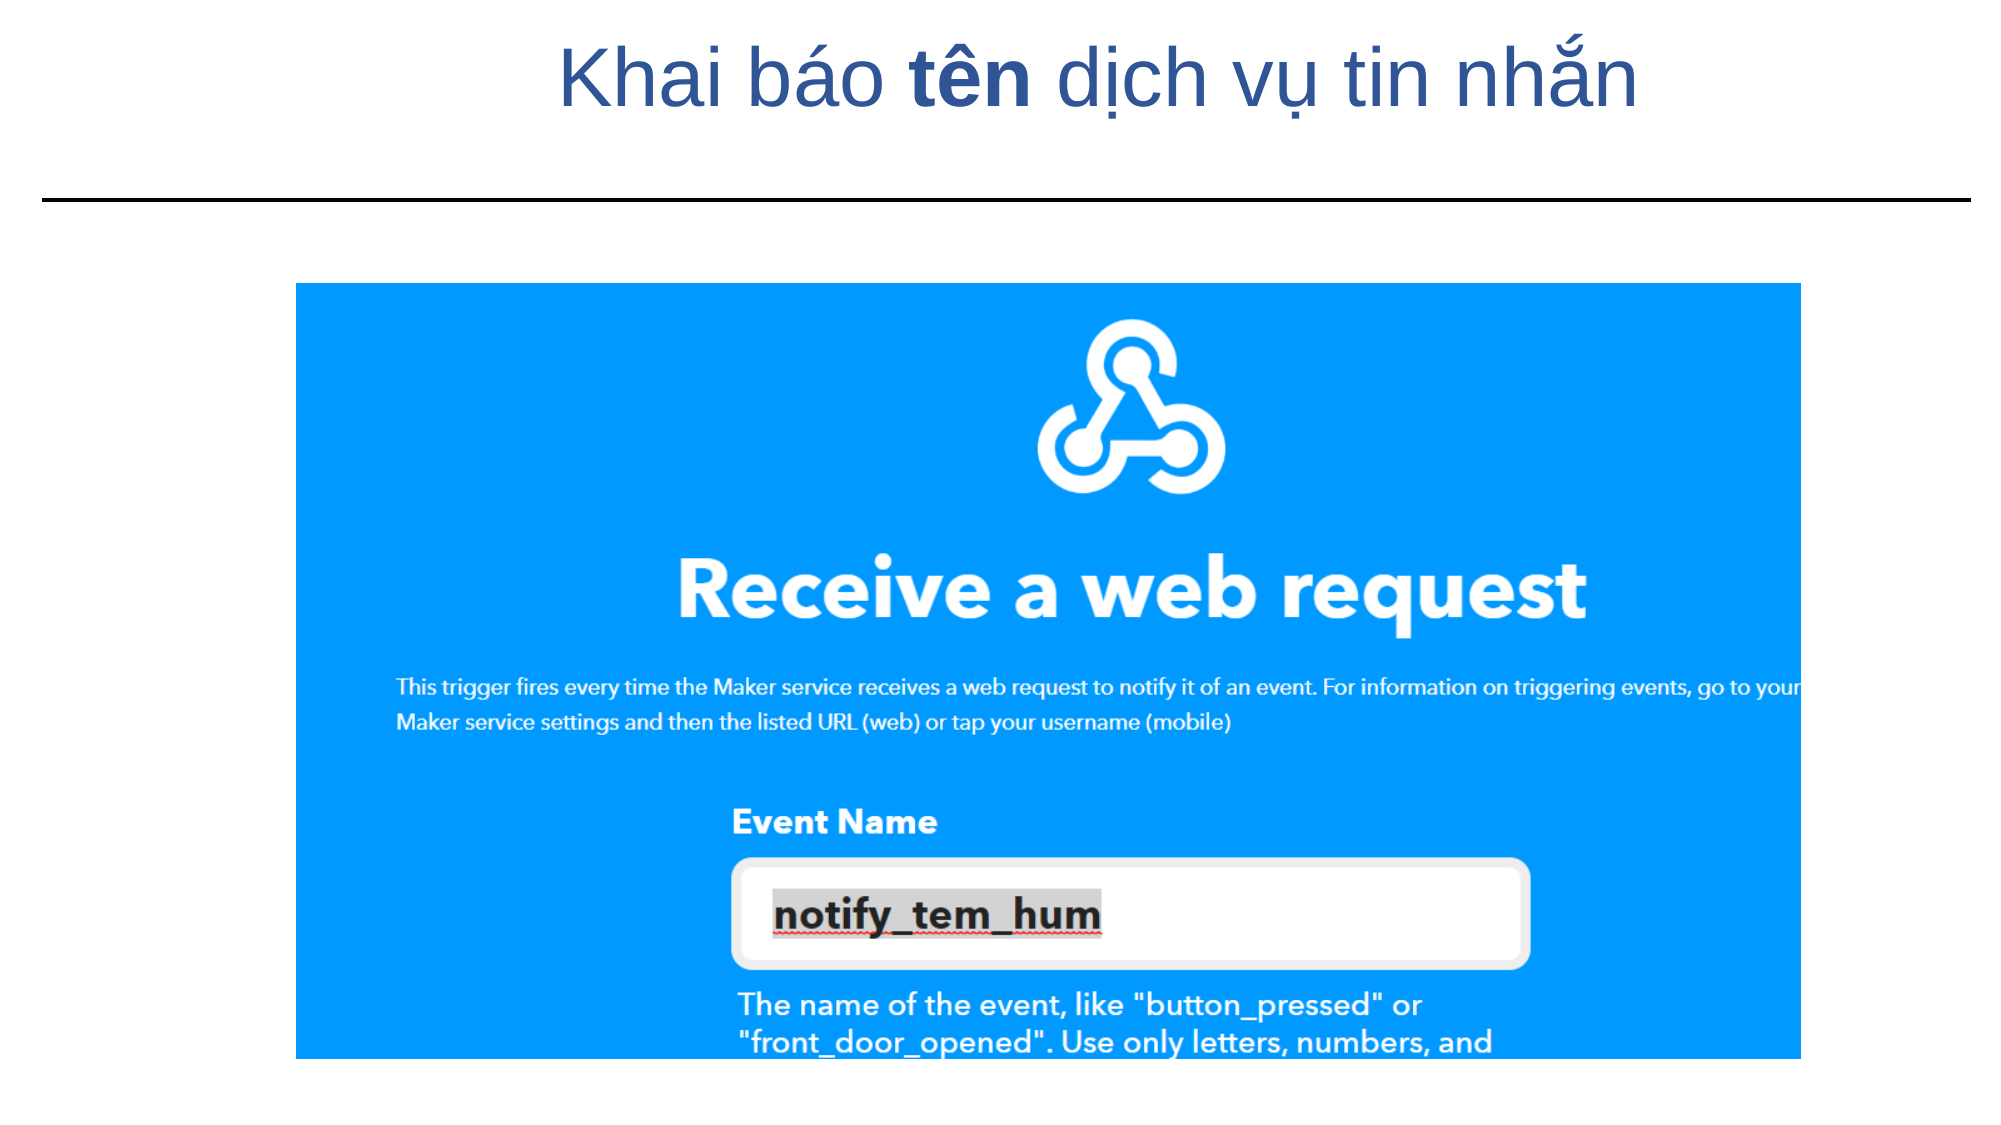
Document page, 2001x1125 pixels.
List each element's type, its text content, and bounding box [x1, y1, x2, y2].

picture [296, 283, 1801, 1060]
title Khai báo tên dịch vụ tin nhắn [249, 10, 1948, 148]
